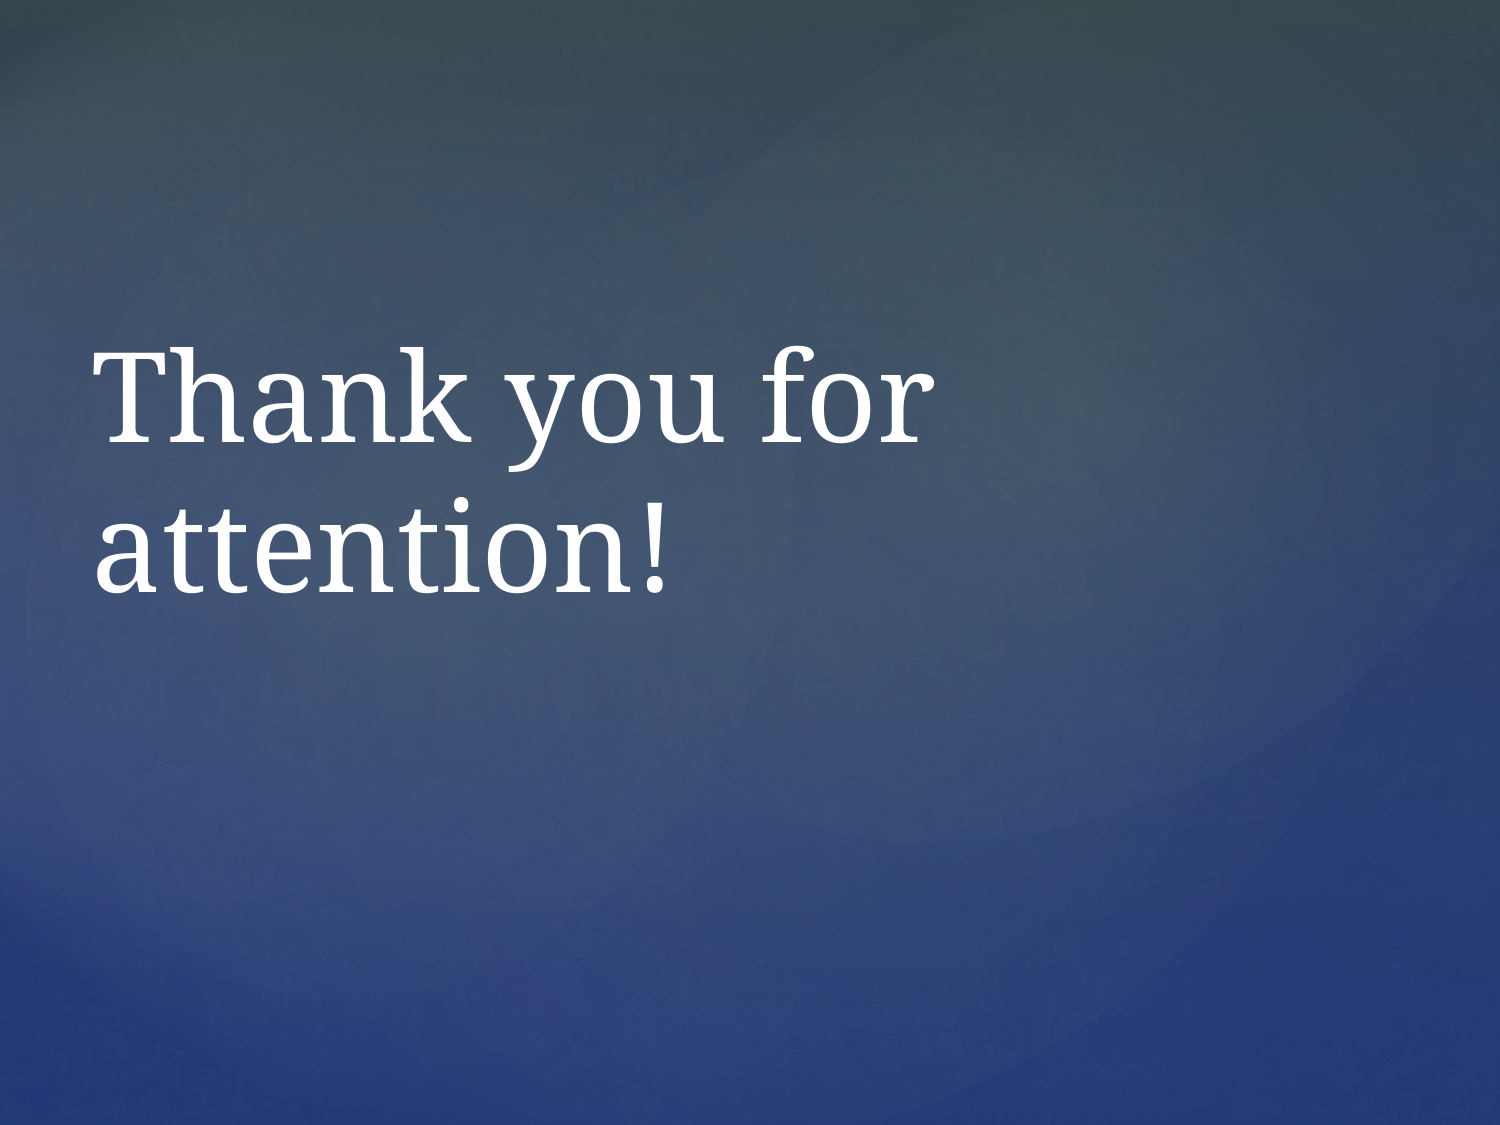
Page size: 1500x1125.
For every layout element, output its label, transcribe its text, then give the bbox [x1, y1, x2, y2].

title Thank you for attention! [76, 503, 1468, 776]
